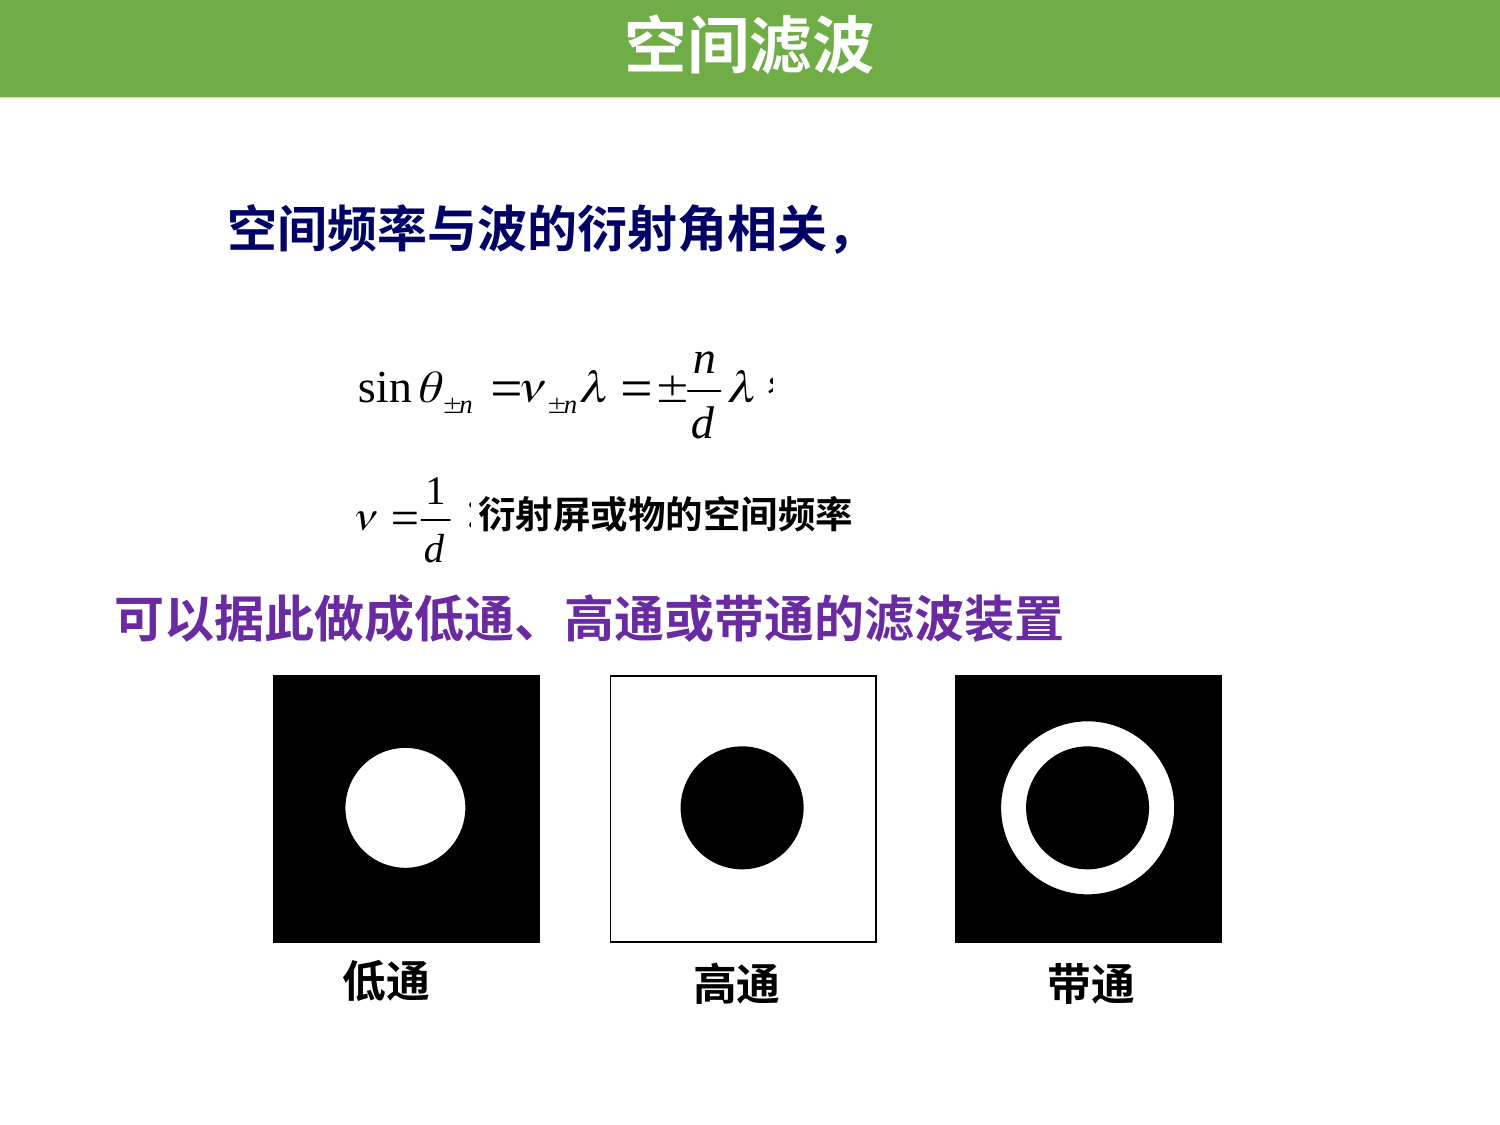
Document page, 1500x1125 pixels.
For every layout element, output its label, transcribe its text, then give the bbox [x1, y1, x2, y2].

text_box [681, 747, 803, 869]
text_box 可以据此做成低通、高通或带通的滤波装置 [100, 579, 1080, 655]
text_box 空间滤波 [0, 0, 1500, 98]
text_box [1026, 747, 1149, 869]
text_box [344, 747, 467, 869]
text_box [1000, 720, 1175, 896]
text_box [273, 676, 540, 942]
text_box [352, 465, 471, 571]
text_box 高通 [678, 949, 847, 1017]
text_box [352, 329, 773, 449]
text_box 衍射屏或物的空间频率 [471, 483, 894, 544]
text_box 空间频率与波的衍射角相关， [212, 190, 1264, 265]
text_box [610, 676, 877, 942]
text_box [955, 676, 1222, 942]
text_box 带通 [1032, 949, 1194, 1017]
text_box 低通 [327, 946, 501, 1014]
